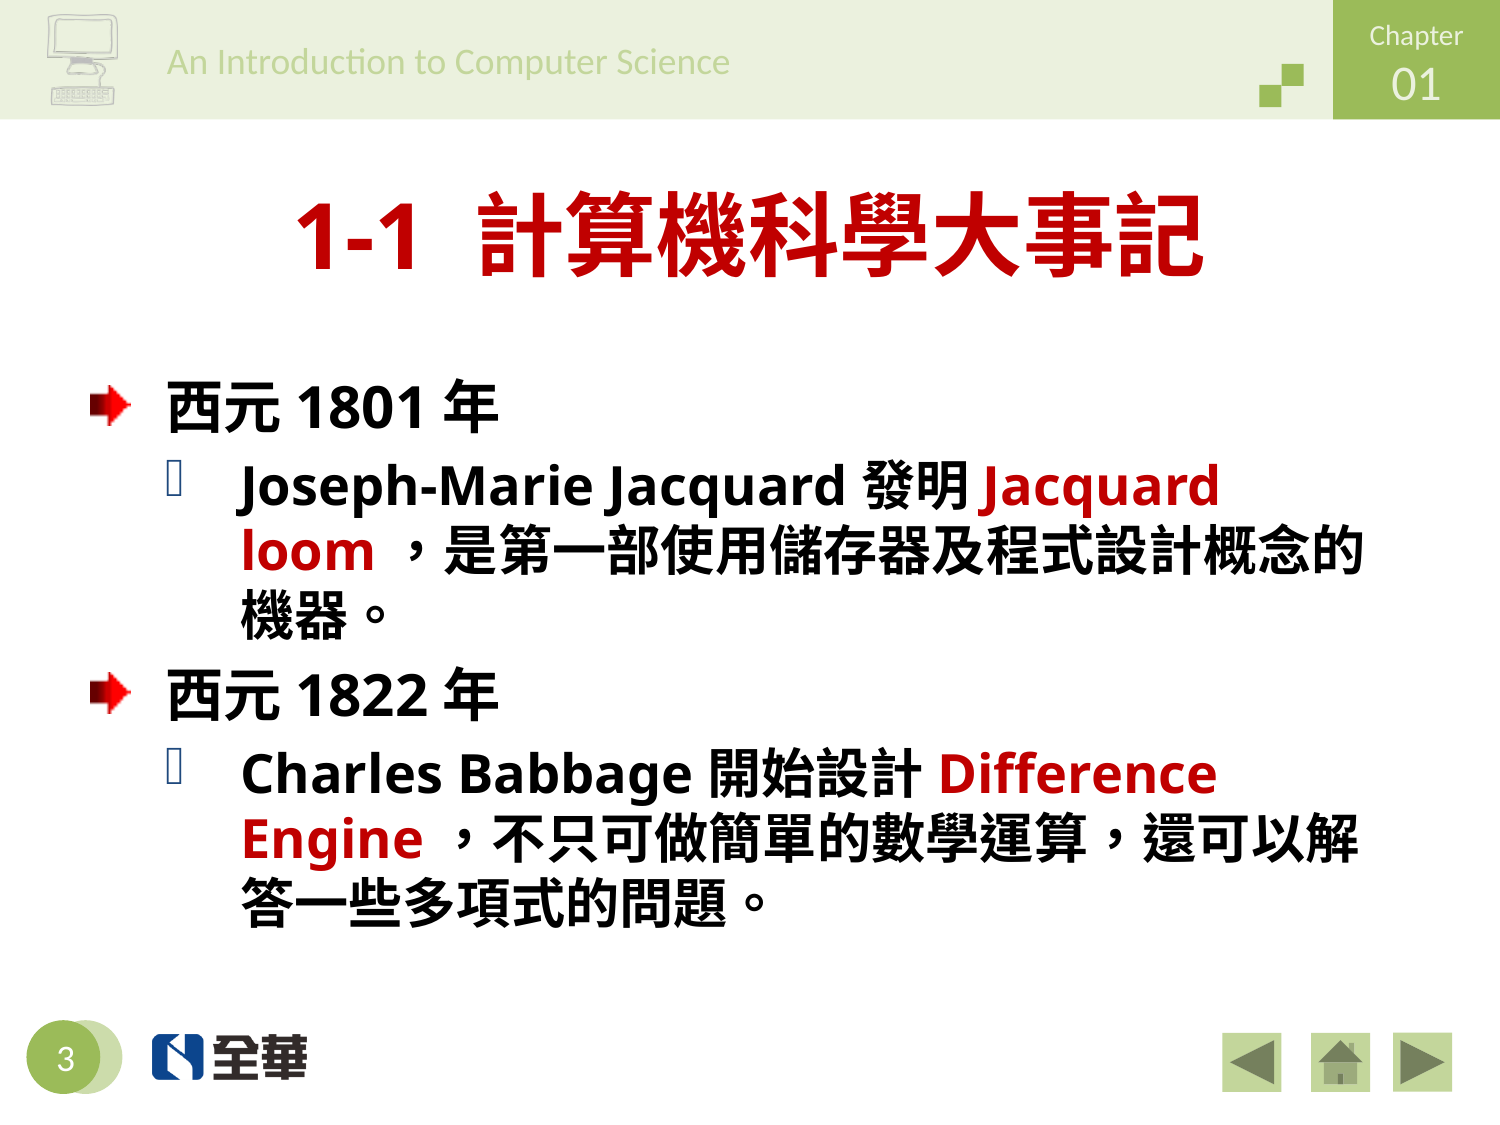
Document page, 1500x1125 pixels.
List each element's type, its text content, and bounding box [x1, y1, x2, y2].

title 1-1 計算機科學大事記 [75, 138, 1425, 327]
list 西元1801年 Joseph-Marie Jacquard發明Jacquard loom，是第一部使用儲存器及程式設計概念的機器。 西元1822年 Charles Babbage開始設計Difference Engine，不只可做簡單的數學運算，還可以解答一些多項式的問題。 [75, 363, 1425, 1005]
picture [47, 14, 118, 106]
picture [152, 1034, 307, 1080]
picture [90, 385, 131, 426]
picture [90, 672, 131, 714]
